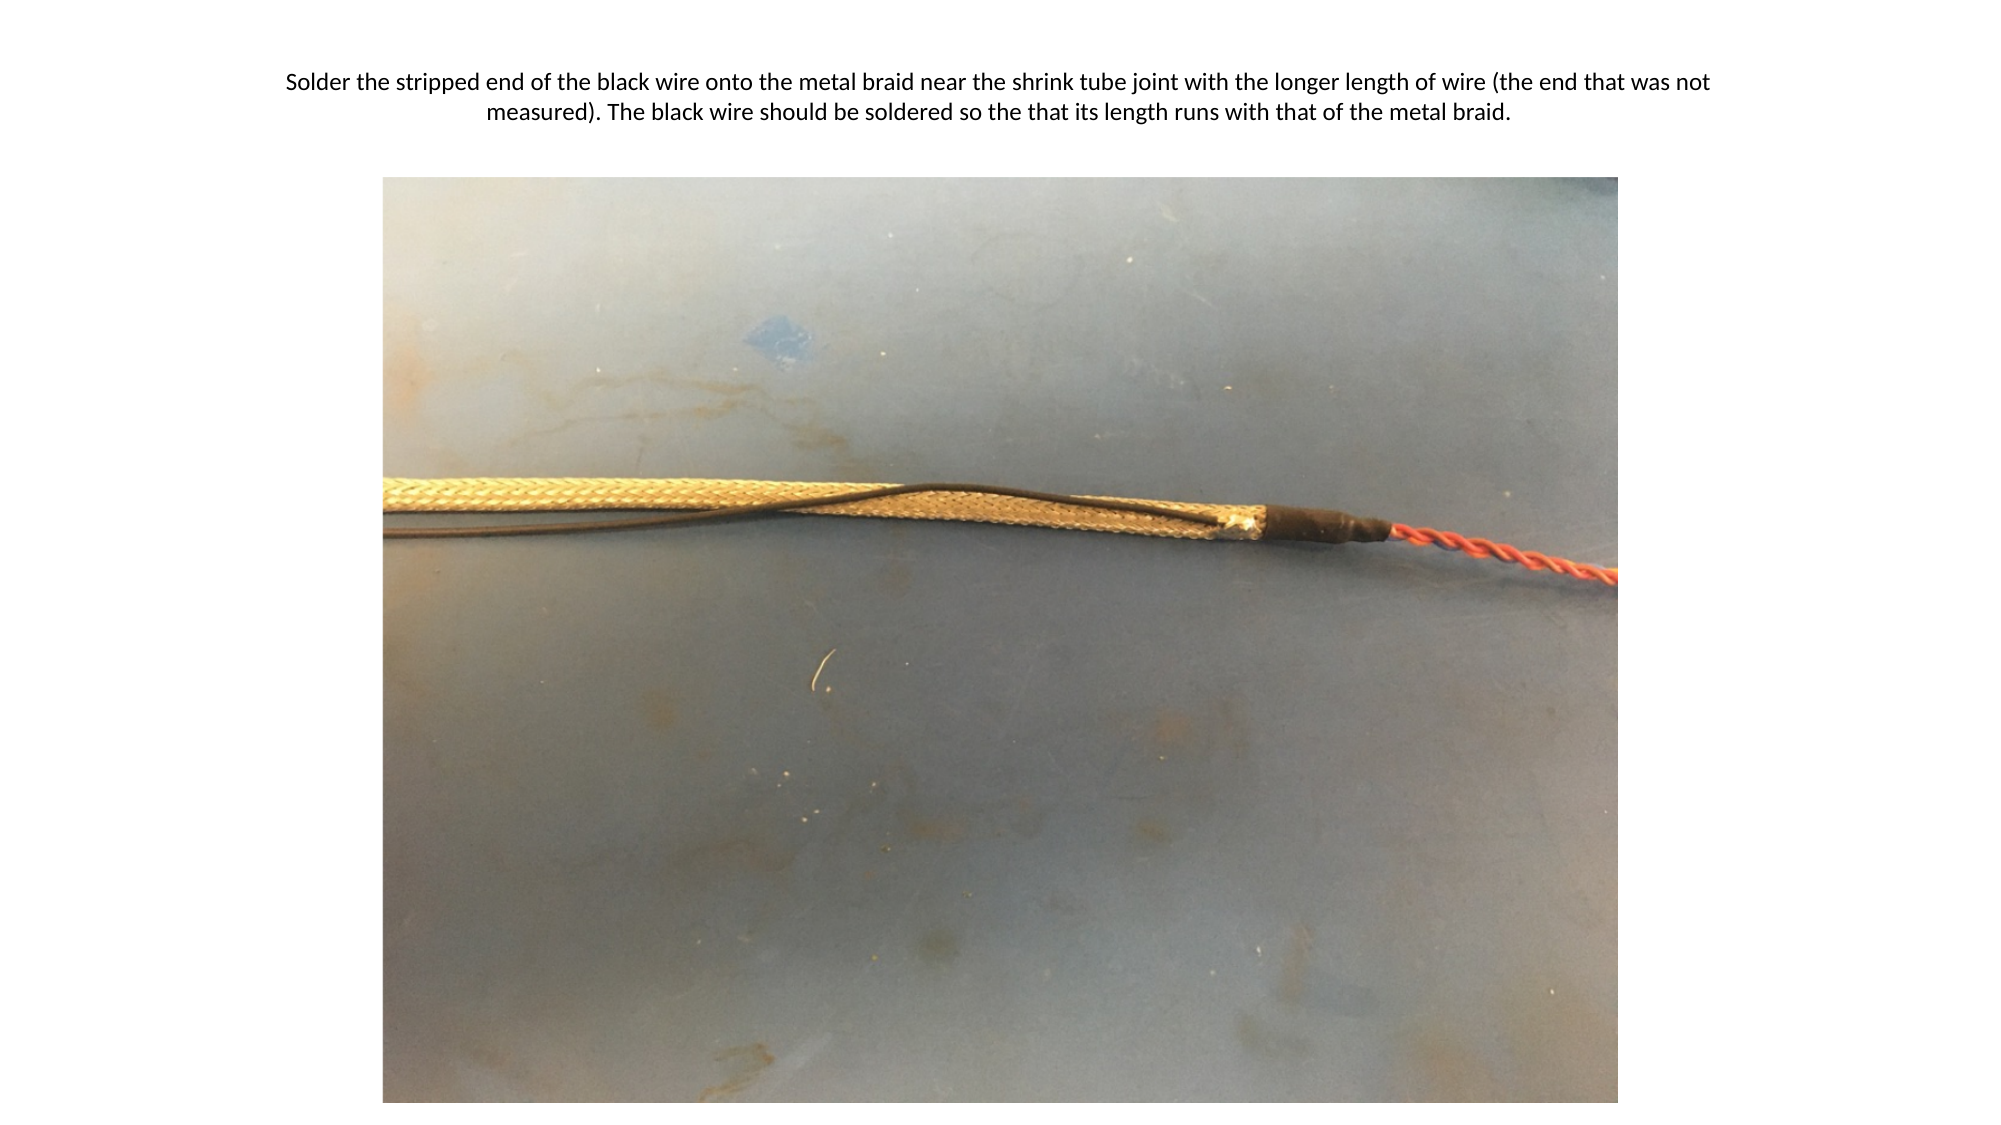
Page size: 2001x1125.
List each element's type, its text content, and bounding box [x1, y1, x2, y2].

text_box Solder the stripped end of the black wire onto the metal braid near the shrink tube joint with the longer length of wire (the end that was not measured). The black wire should be soldered so the that its length runs with that of the metal braid. [1463, 58, 1780, 133]
text_box Solder the stripped end of the black wire onto the metal braid near the shrink tube joint with the longer length of wire (the end that was not measured). The black wire should be soldered so the that its length runs with that of the metal braid. [220, 58, 536, 133]
picture [384, 21, 1617, 1125]
